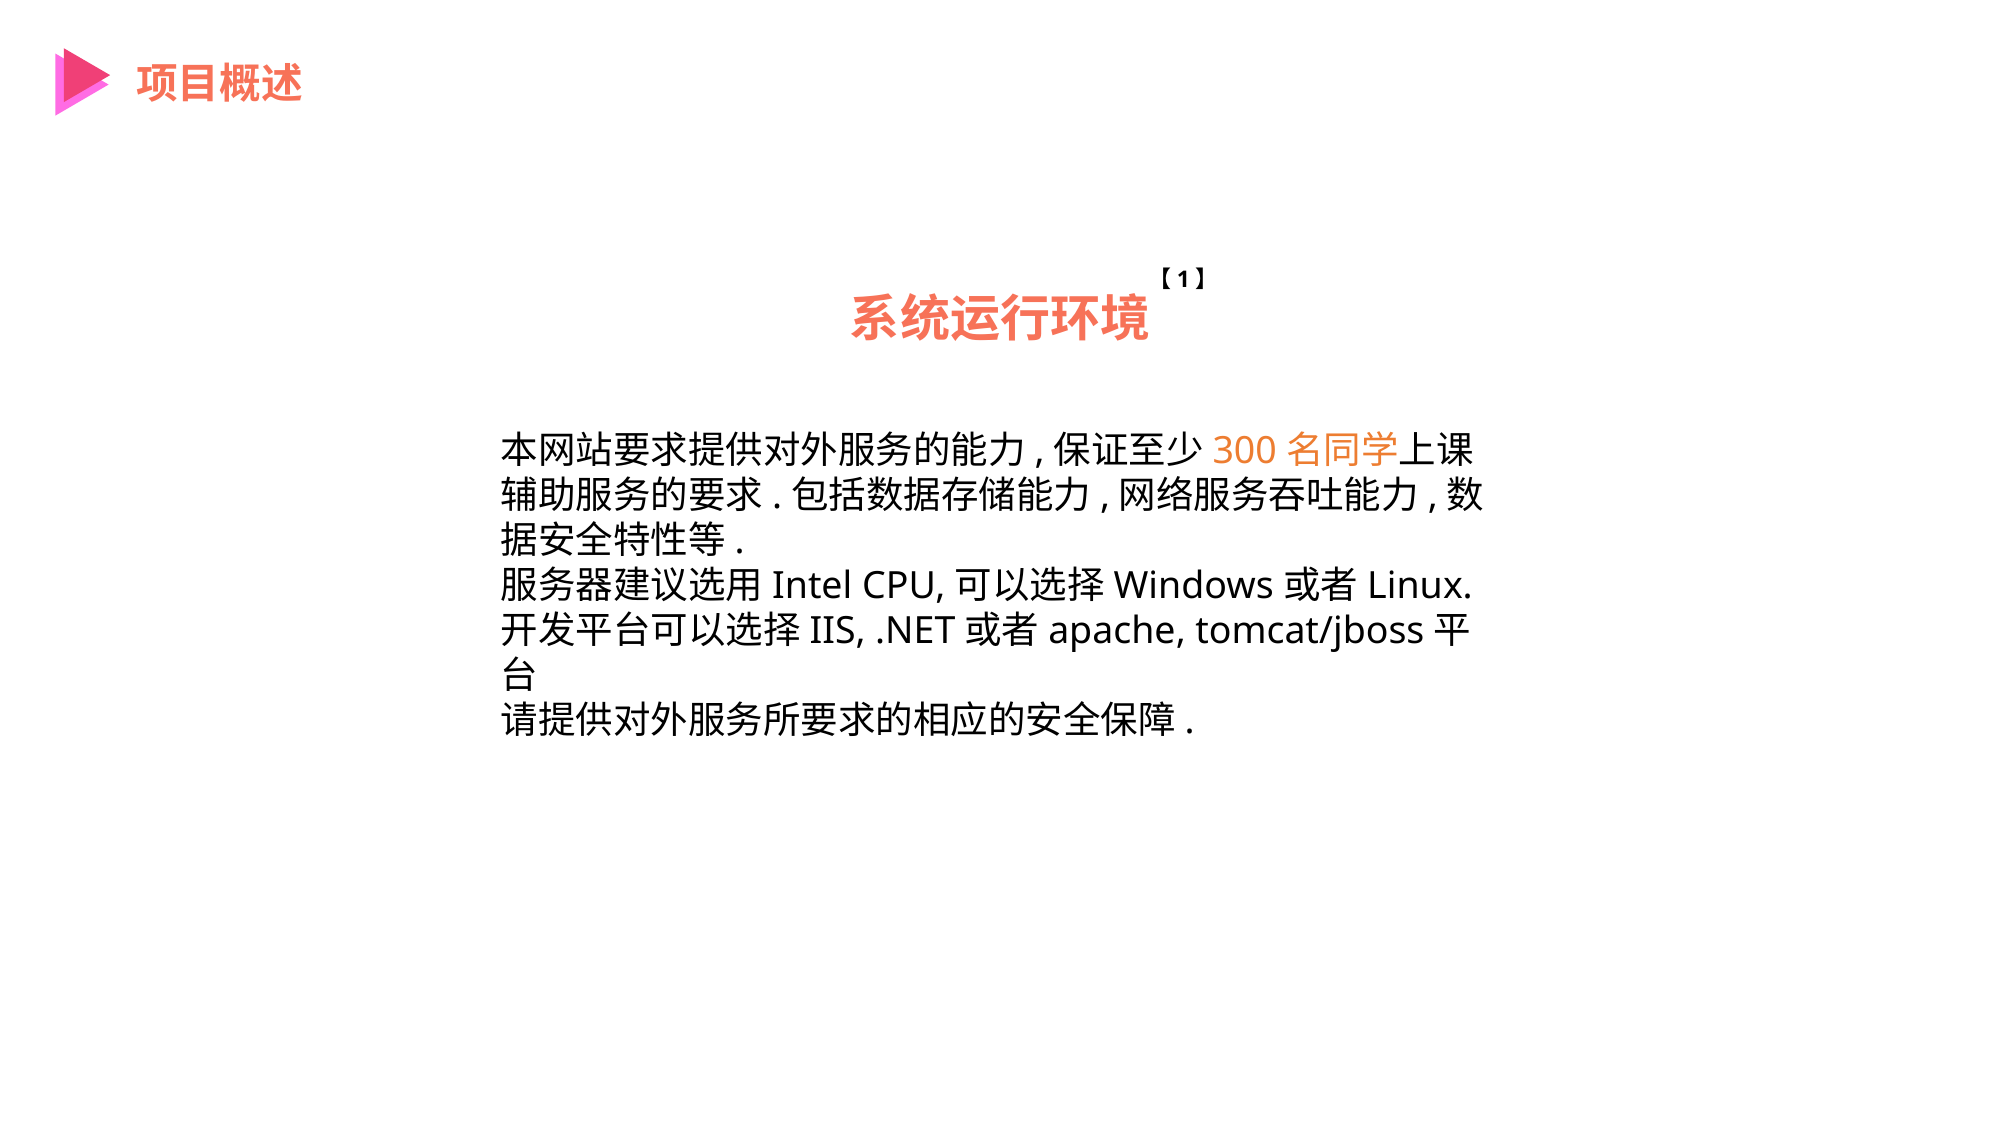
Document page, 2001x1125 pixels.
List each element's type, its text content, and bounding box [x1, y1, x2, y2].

text_box 【1】 [1133, 257, 1234, 300]
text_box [55, 48, 111, 116]
text_box 本网站要求提供对外服务的能力,保证至少300名同学上课辅助服务的要求.包括数据存储能力,网络服务吞吐能力,数据安全特性等. 服务器建议选用Intel CPU,可以选择Windows或者Linux. 开发平台可以选择IIS, .NET或者apache, tomcat/jboss平台 请提供对外服务所要求的相应的安全保障. [485, 418, 1515, 749]
text_box 系统运行环境 [709, 278, 1291, 354]
text_box 项目概述 [121, 48, 455, 114]
